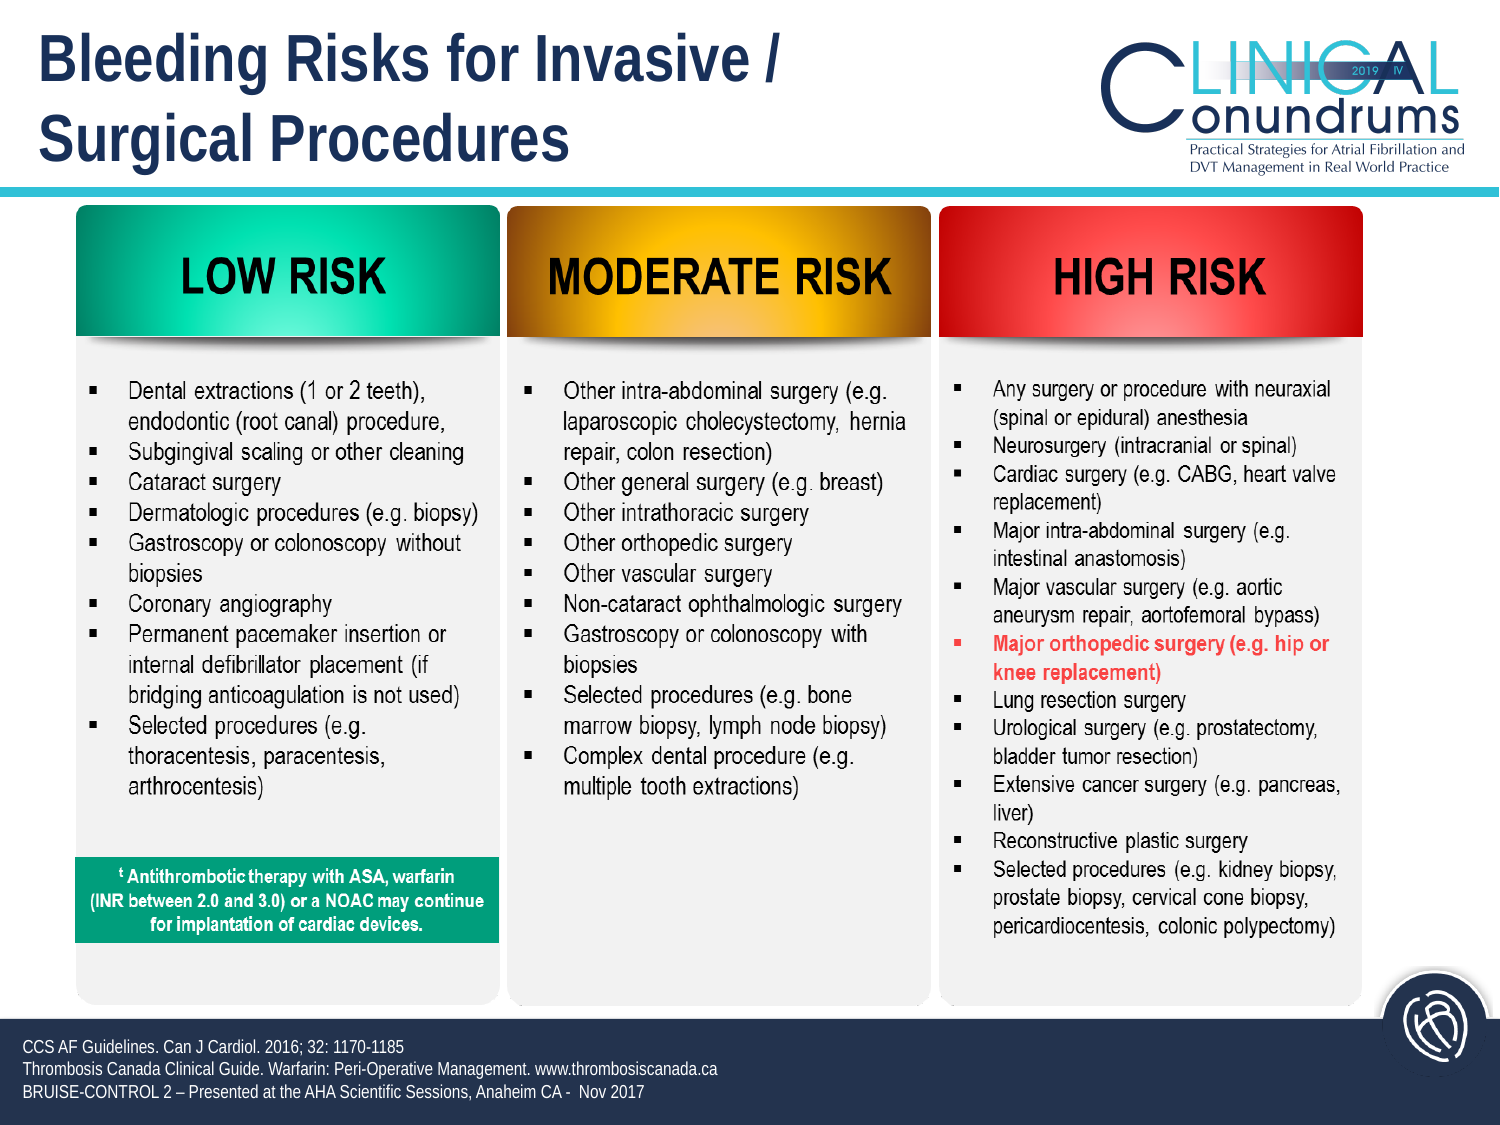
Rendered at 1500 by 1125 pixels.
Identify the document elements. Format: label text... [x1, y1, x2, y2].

picture [72, 205, 1493, 1084]
text_box [0, 1018, 1500, 1125]
text_box Bleeding Risks for Invasive / Surgical Procedures [23, 6, 1098, 182]
text_box CCS AF Guidelines. Can J Cardiol. 2016; 32: 1170-1185 Thrombosis Canada Clinical Guide. Warfarin: Peri-Operative Management. www.thrombosiscanada.ca BRUISE-CONTROL 2 – Presented at the AHA Scientific Sessions, Anaheim CA - Nov 2017 [7, 1026, 1483, 1110]
picture [1097, 29, 1474, 178]
